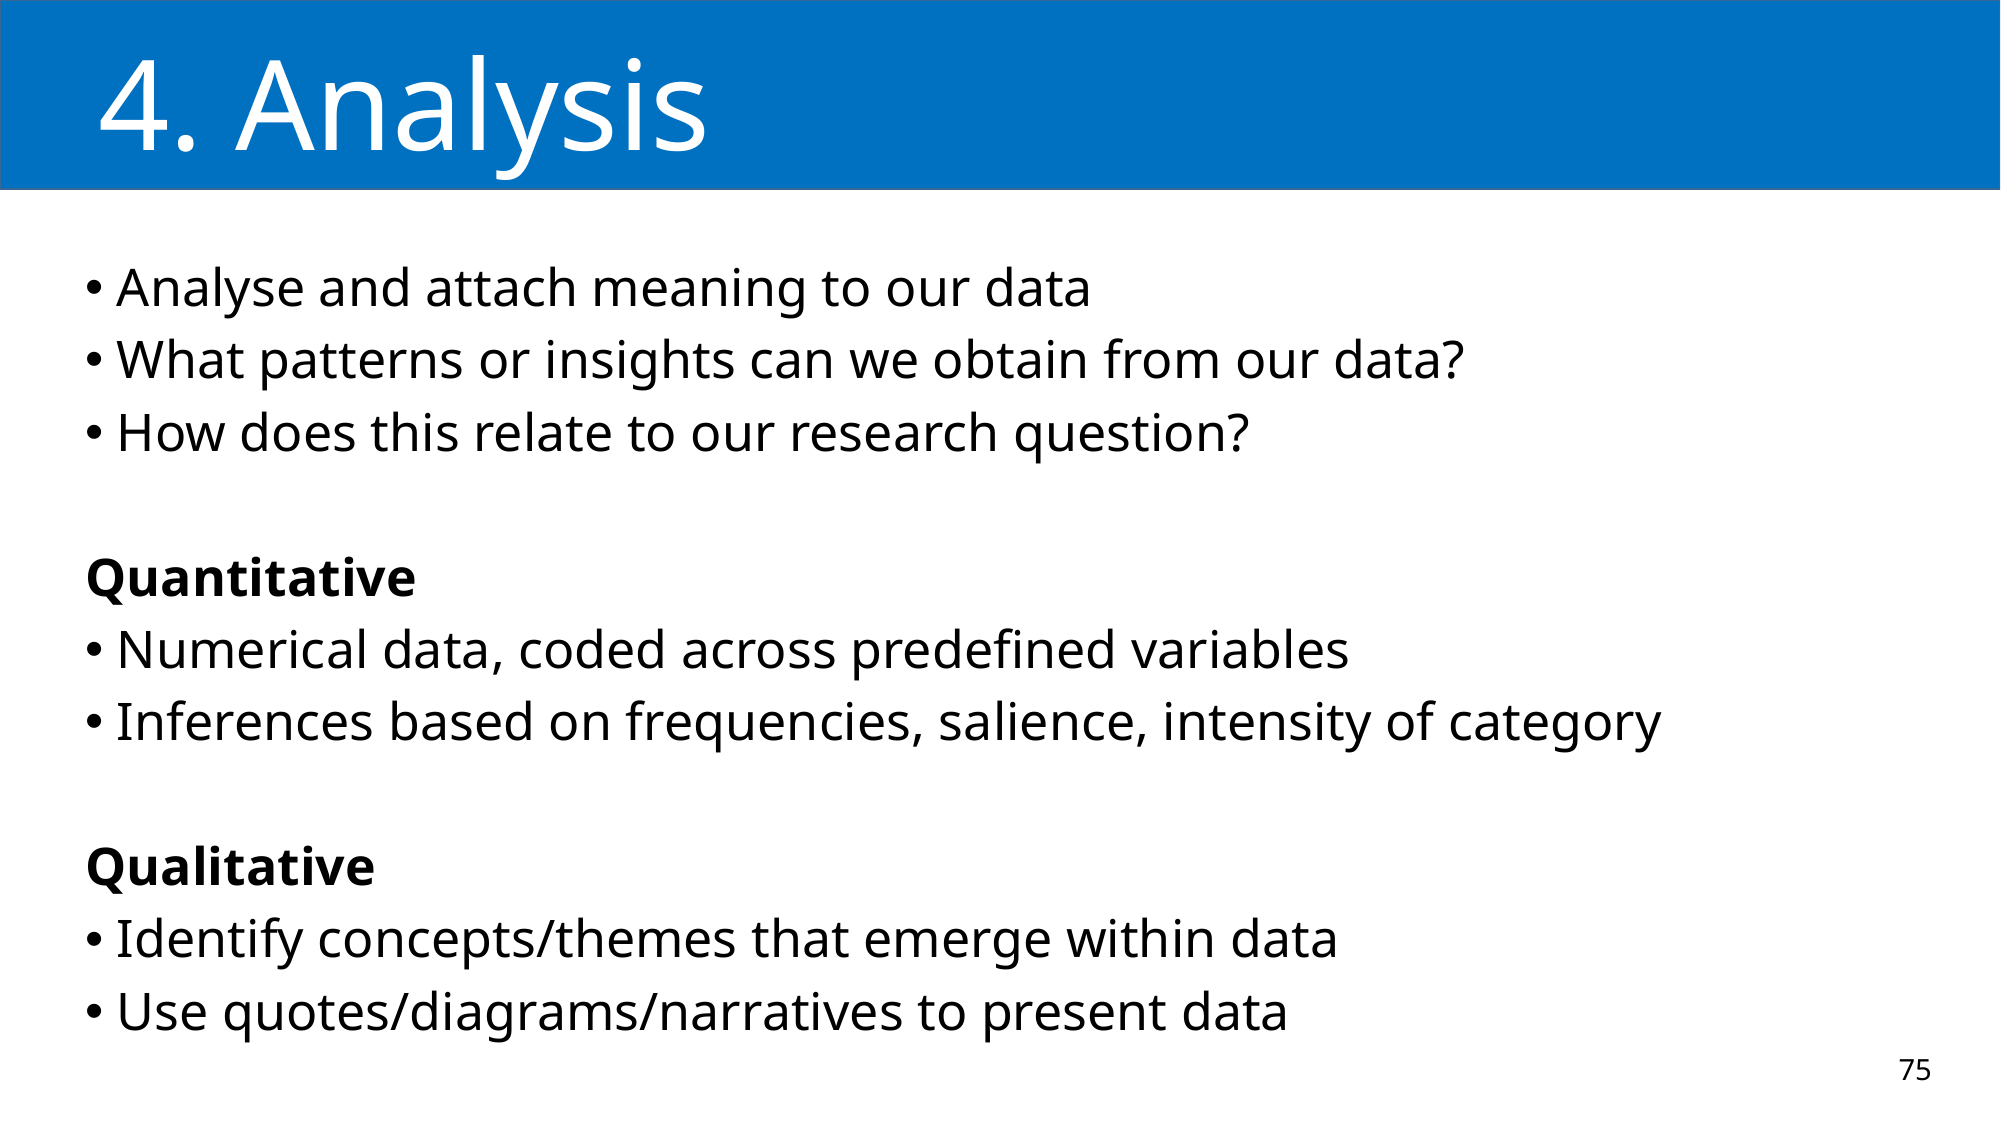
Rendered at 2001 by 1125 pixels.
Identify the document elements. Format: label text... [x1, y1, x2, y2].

list Analyse and attach meaning to our data What patterns or insights can we obtain from our data? How does this relate to our research question? Quantitative Numerical data, coded across predefined variables Inferences based on frequencies, salience, intensity of category Qualitative Identify concepts/themes that emerge within data Use quotes/diagrams/narratives to present data [70, 253, 2000, 1059]
title 4. Analysis [83, 15, 2000, 205]
slide_number 75 [1524, 1059, 1947, 1104]
